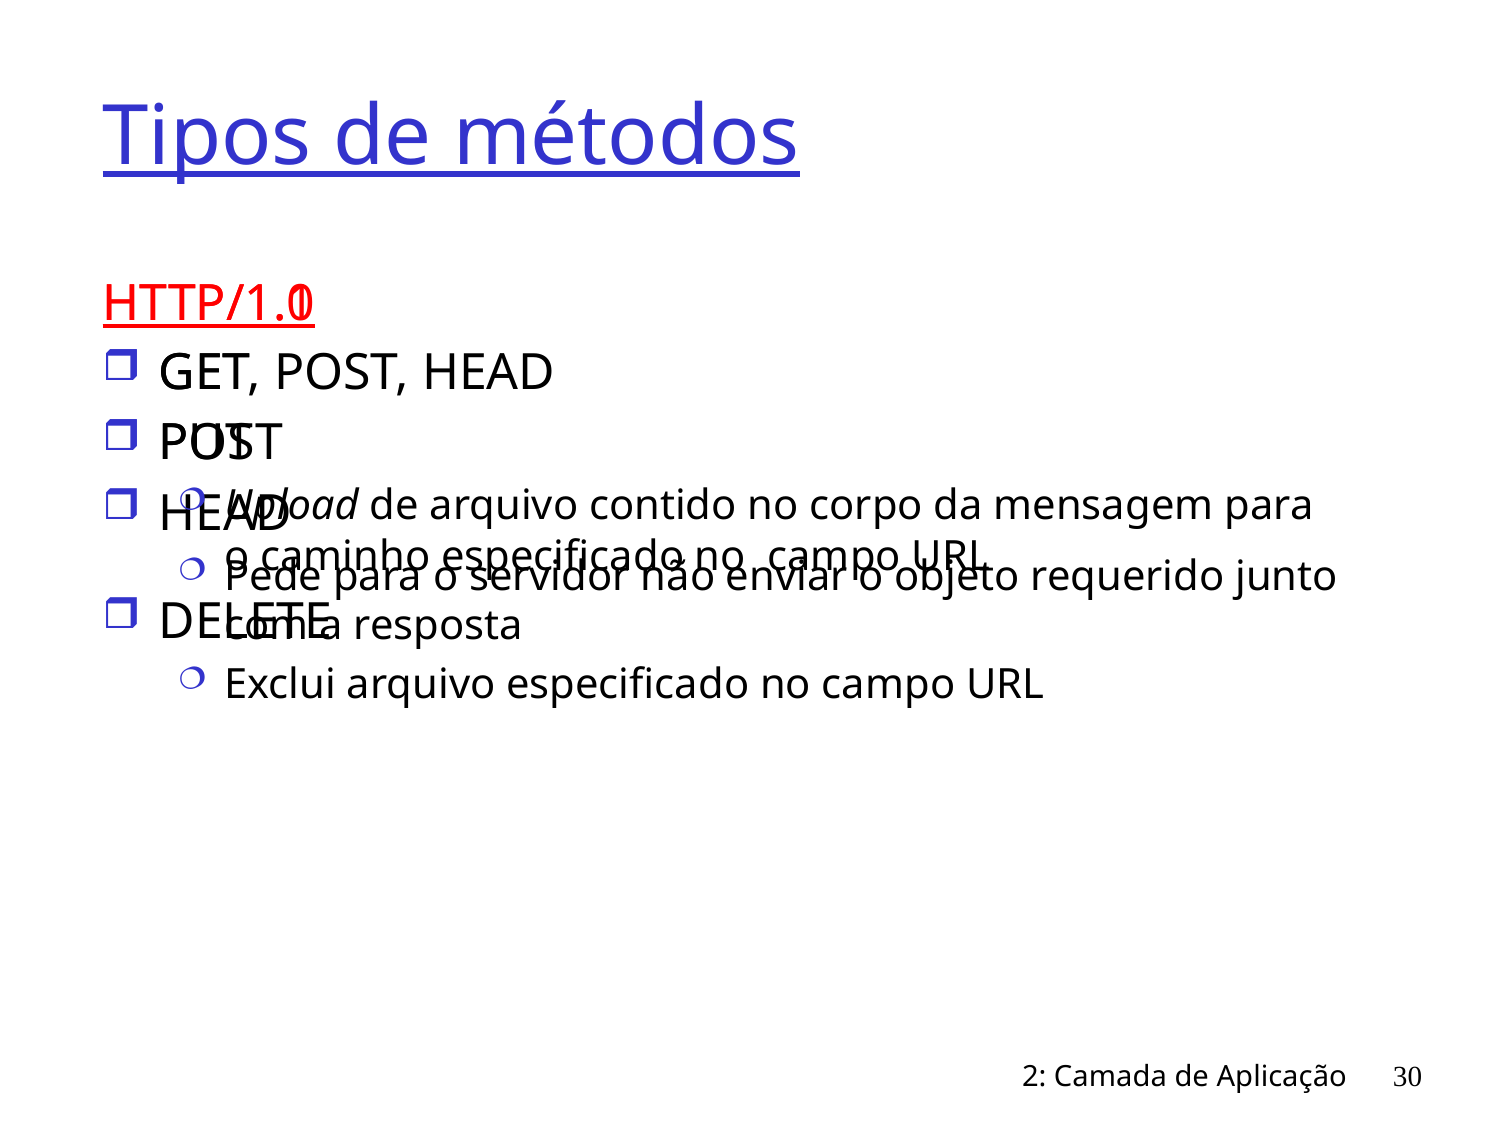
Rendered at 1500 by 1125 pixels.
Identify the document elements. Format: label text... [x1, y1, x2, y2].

slide_number 30 [1362, 1049, 1438, 1125]
footer 2: Camada de Aplicação [887, 1049, 1362, 1125]
title Tipos de métodos [87, 37, 1363, 226]
list HTTP/1.1 GET, POST, HEAD PUT Upload de arquivo contido no corpo da mensagem para o caminho especificado no campo URL DELETE Exclui arquivo especificado no campo URL [87, 262, 1363, 1026]
